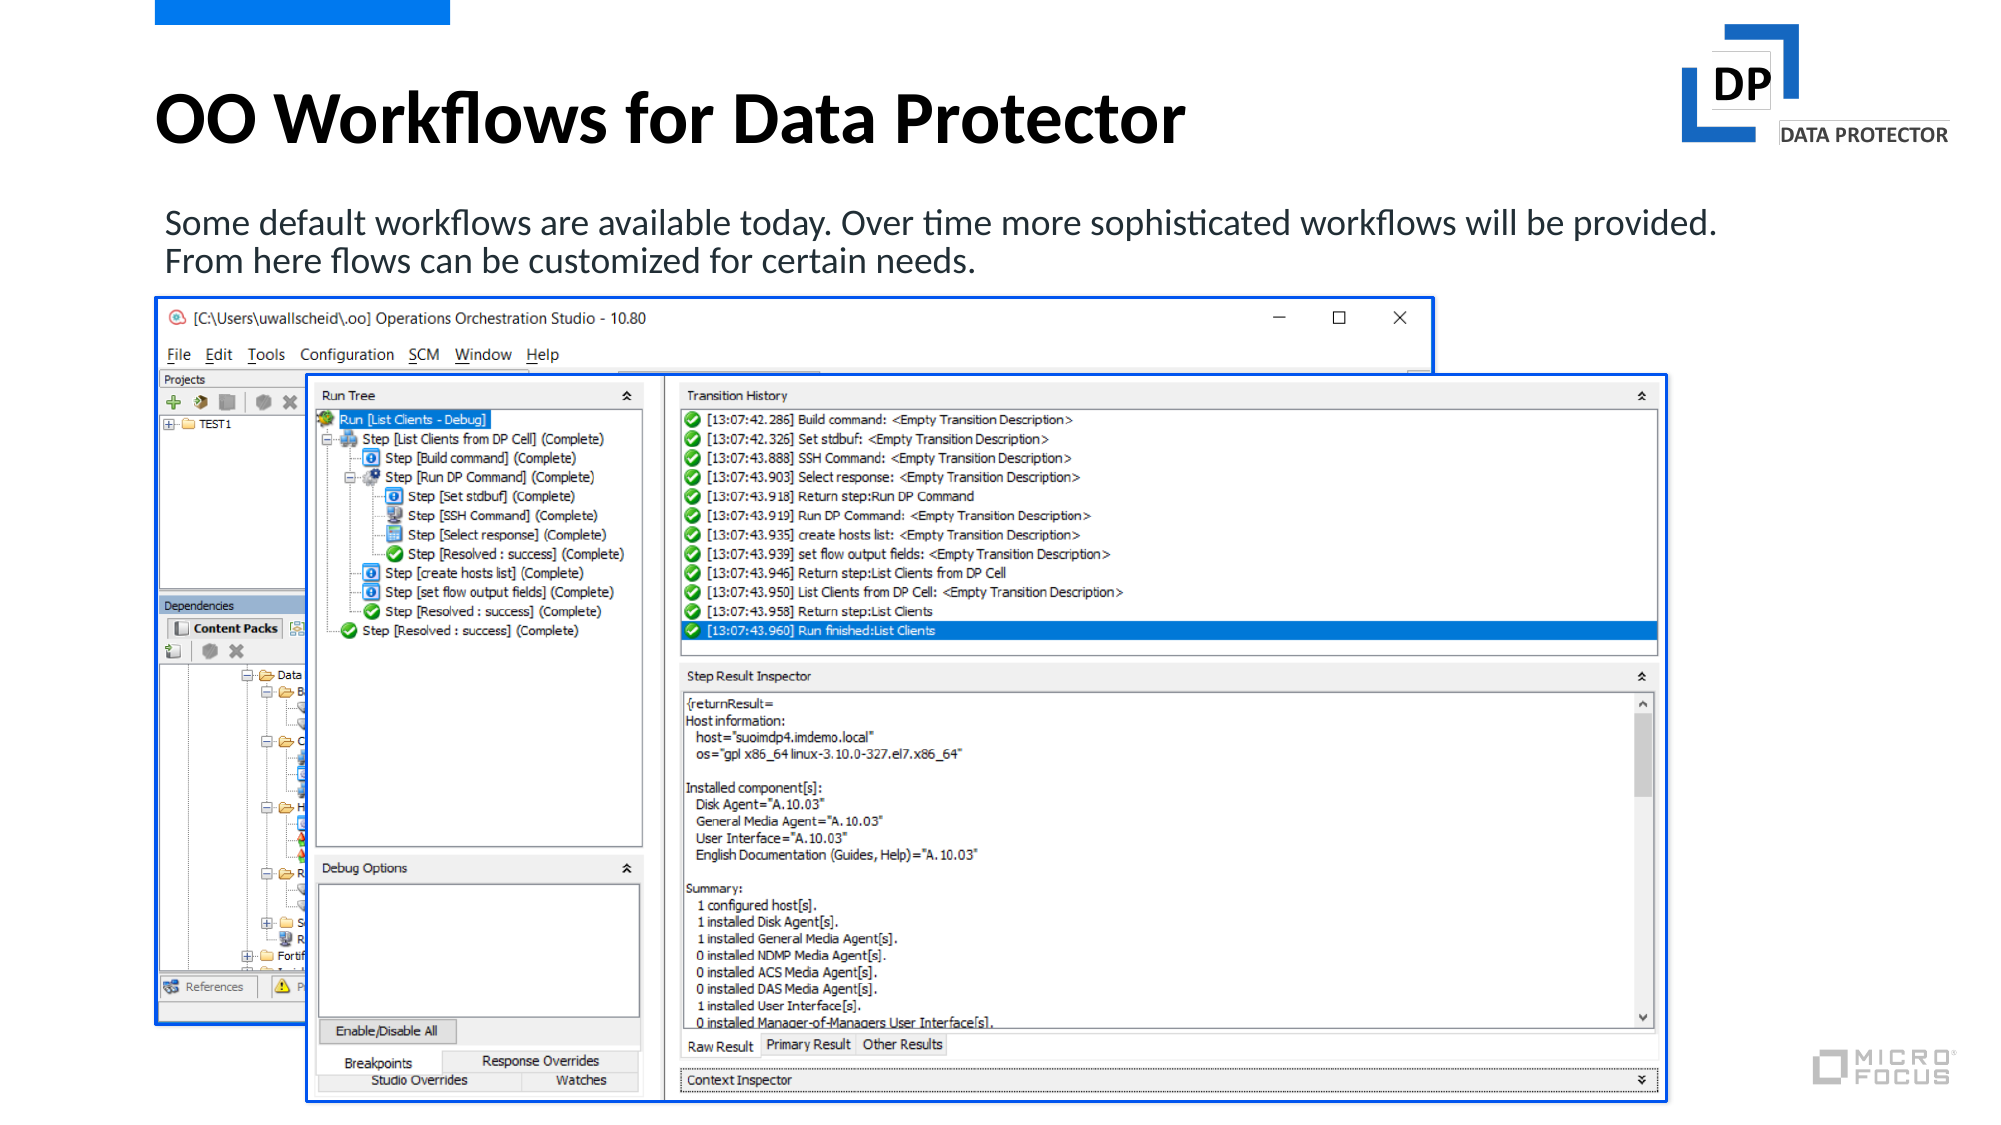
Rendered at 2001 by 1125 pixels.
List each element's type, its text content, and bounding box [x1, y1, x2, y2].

picture [157, 298, 1666, 1100]
picture [1681, 24, 1950, 145]
text_box Some default workflows are available today. Over time more sophisticated workflows will be provided. From here flows can be customized for certain needs. [149, 197, 1744, 289]
title OO Workflows for Data Protector [155, 70, 1947, 249]
